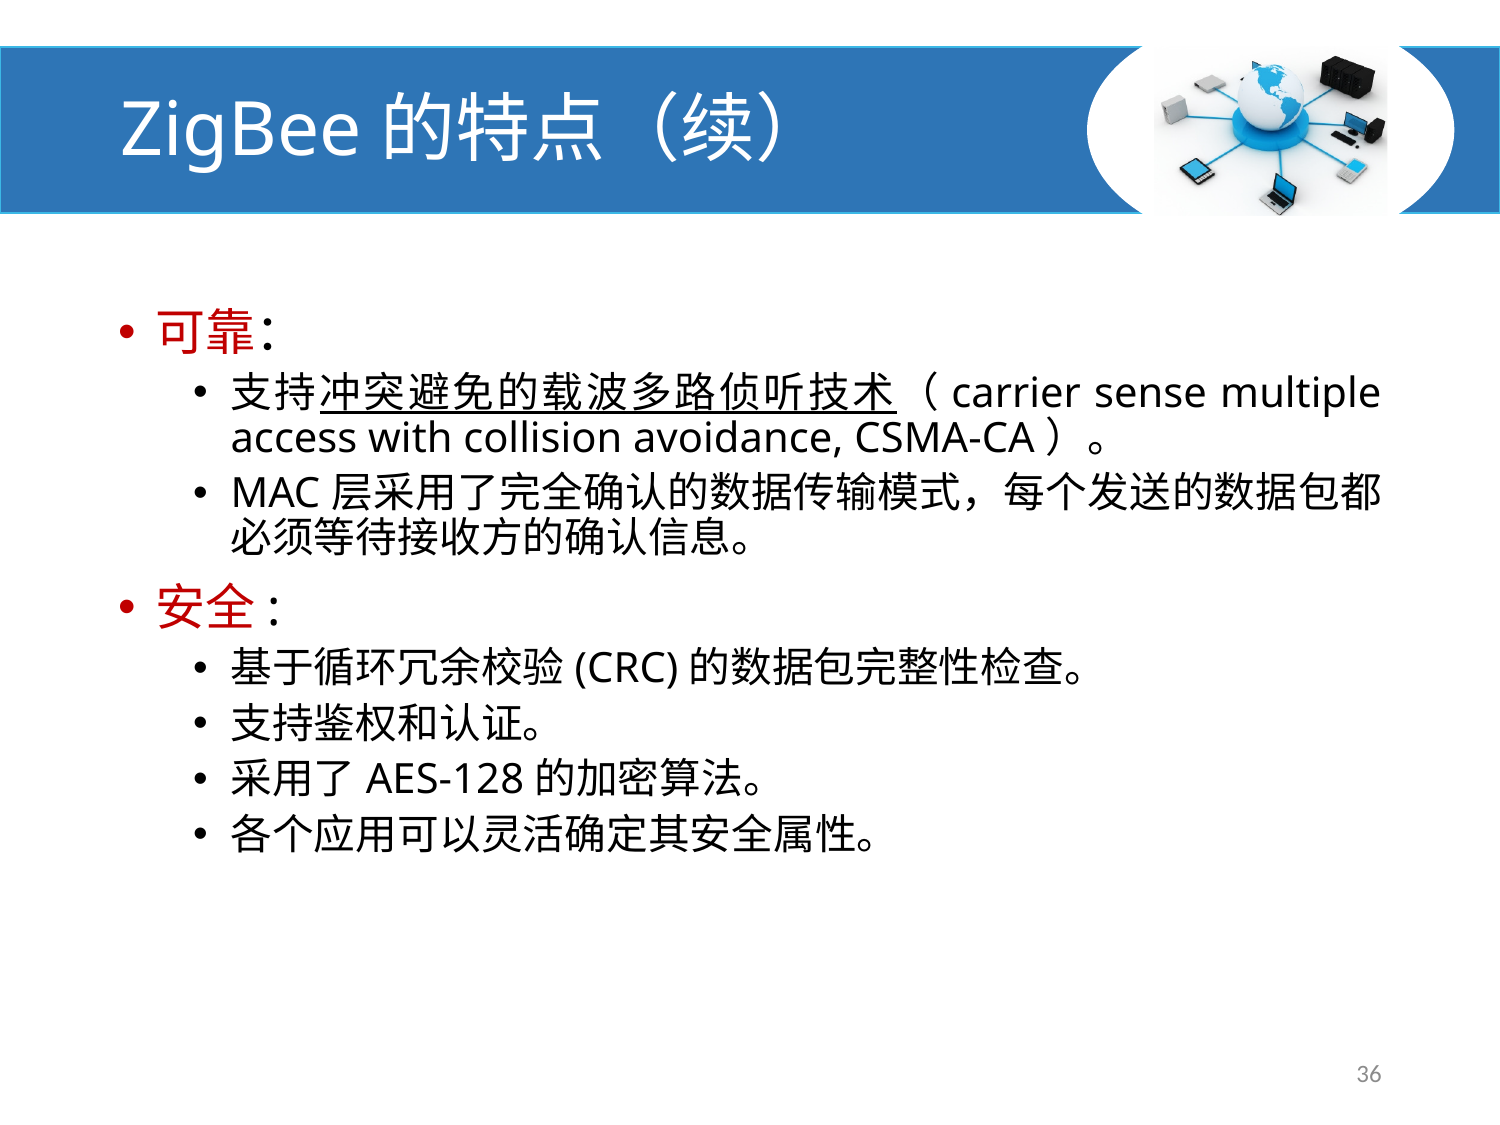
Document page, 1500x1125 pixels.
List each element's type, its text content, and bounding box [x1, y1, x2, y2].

picture [1154, 46, 1388, 216]
slide_number 36 [1059, 1042, 1397, 1103]
list 可靠： 支持冲突避免的载波多路侦听技术（carrier sense multiple access with collision avoidance, CSMA-CA）。 MAC层采用了完全确认的数据传输模式，每个发送的数据包都必须等待接收方的确认信息。 安全: 基于循环冗余校验(CRC)的数据包完整性检查。 支持鉴权和认证。 采用了AES-128的加密算法。 各个应用可以灵活确定其安全属性。 [103, 299, 1397, 1014]
title ZigBee的特点（续） [105, 50, 1060, 214]
